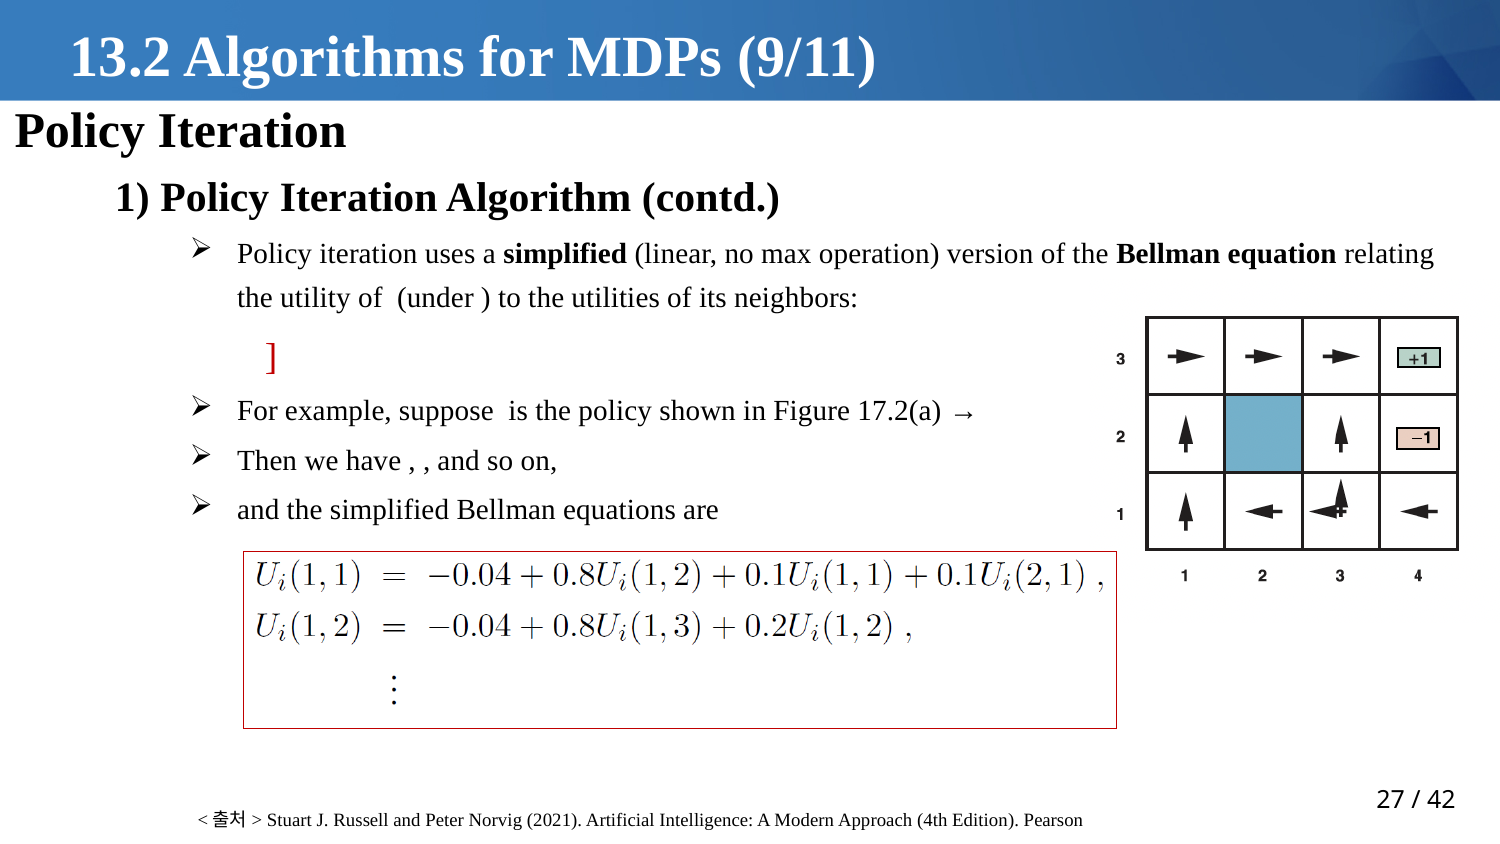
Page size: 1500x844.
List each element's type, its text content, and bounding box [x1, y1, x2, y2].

text_box Policy Iteration [0, 89, 1323, 174]
text_box <출처> Stuart J. Russell and Peter Norvig (2021). Artificial Intelligence: A Modern Approach (4th Edition). Pearson [183, 799, 1121, 838]
title 13.2 Algorithms for MDPs (9/11) [55, 10, 1378, 95]
picture [0, 0, 1500, 103]
picture [242, 279, 1500, 730]
